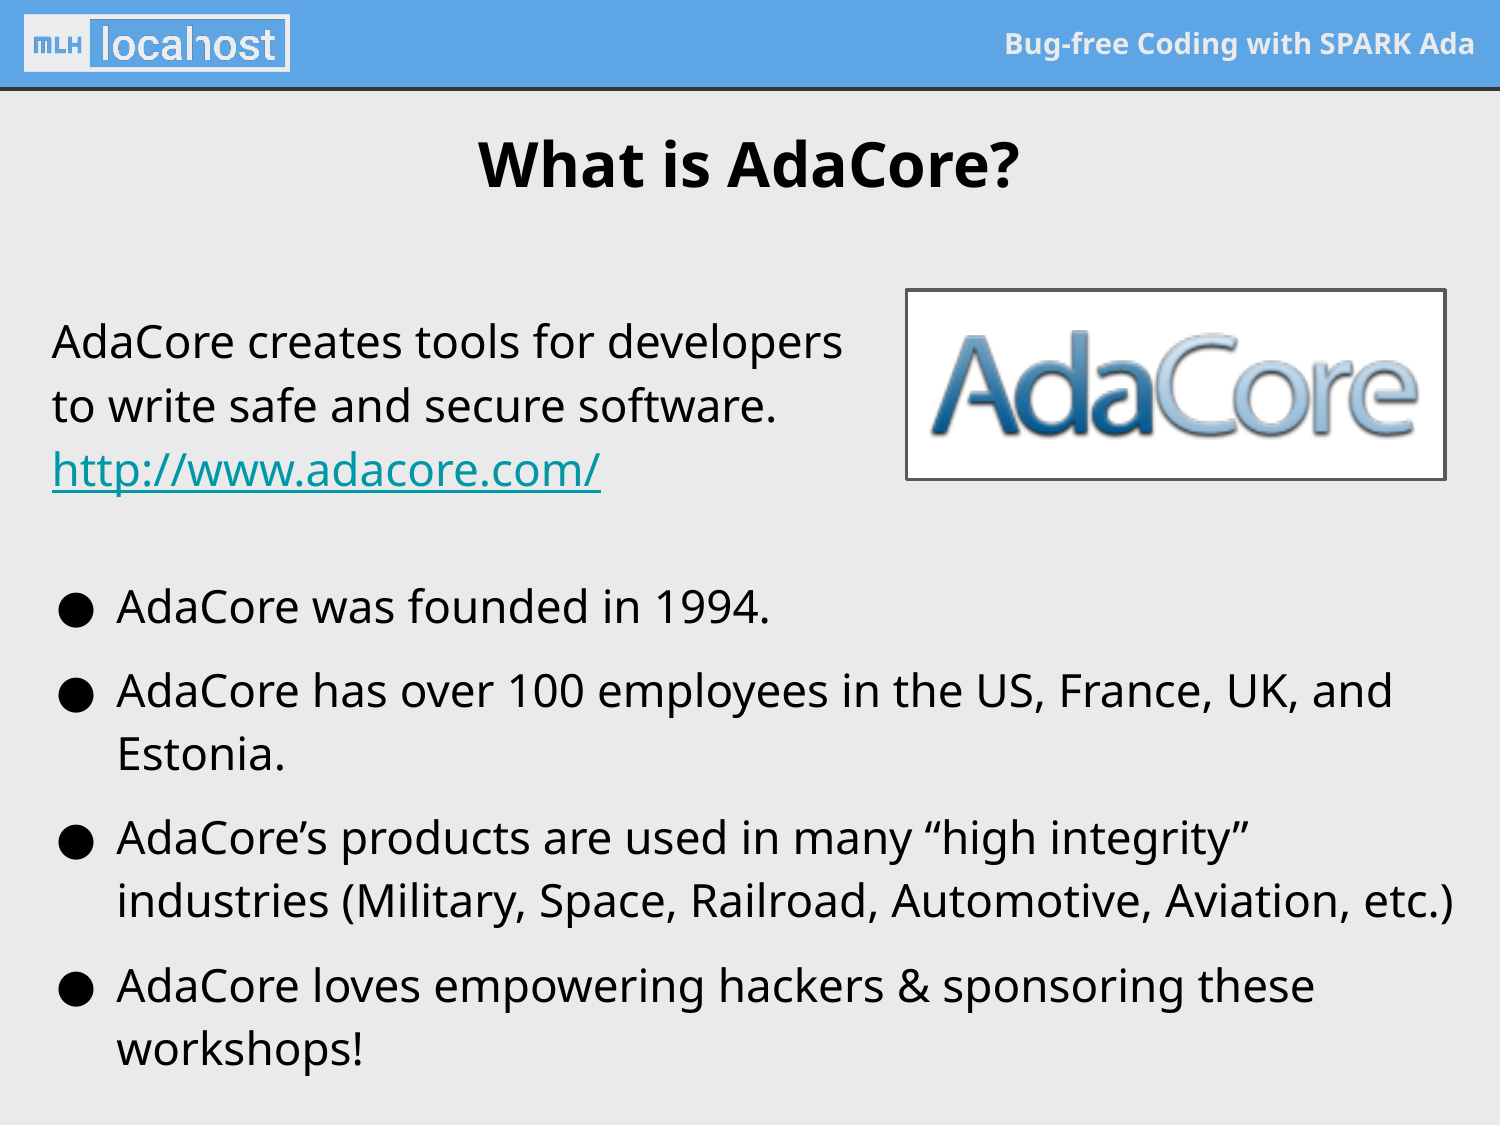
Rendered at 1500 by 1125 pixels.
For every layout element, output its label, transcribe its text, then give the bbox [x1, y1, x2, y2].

text_box AdaCore was founded in 1994. AdaCore has over 100 employees in the US, France, UK, and Estonia. AdaCore’s products are used in many “high integrity” industries (Military, Space, Railroad, Automotive, Aviation, etc.) AdaCore loves empowering hackers & sponsoring these workshops! [26, 554, 1474, 1087]
picture [24, 14, 290, 72]
text_box What is AdaCore? [26, 94, 1474, 230]
text_box AdaCore creates tools for developers to write safe and secure software. http://www.adacore.com/ [36, 289, 886, 480]
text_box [906, 289, 1446, 480]
